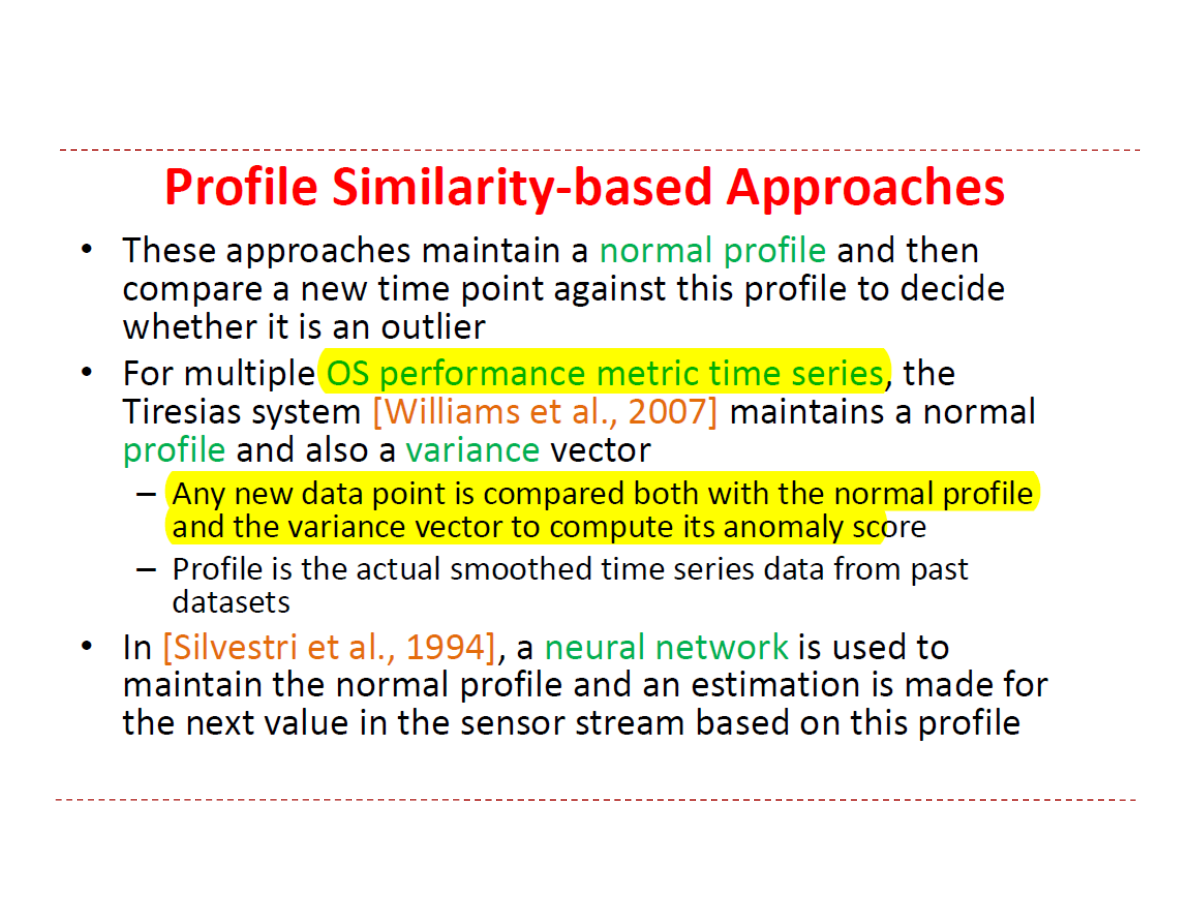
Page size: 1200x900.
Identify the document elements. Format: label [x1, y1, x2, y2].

picture [62, 162, 1097, 776]
